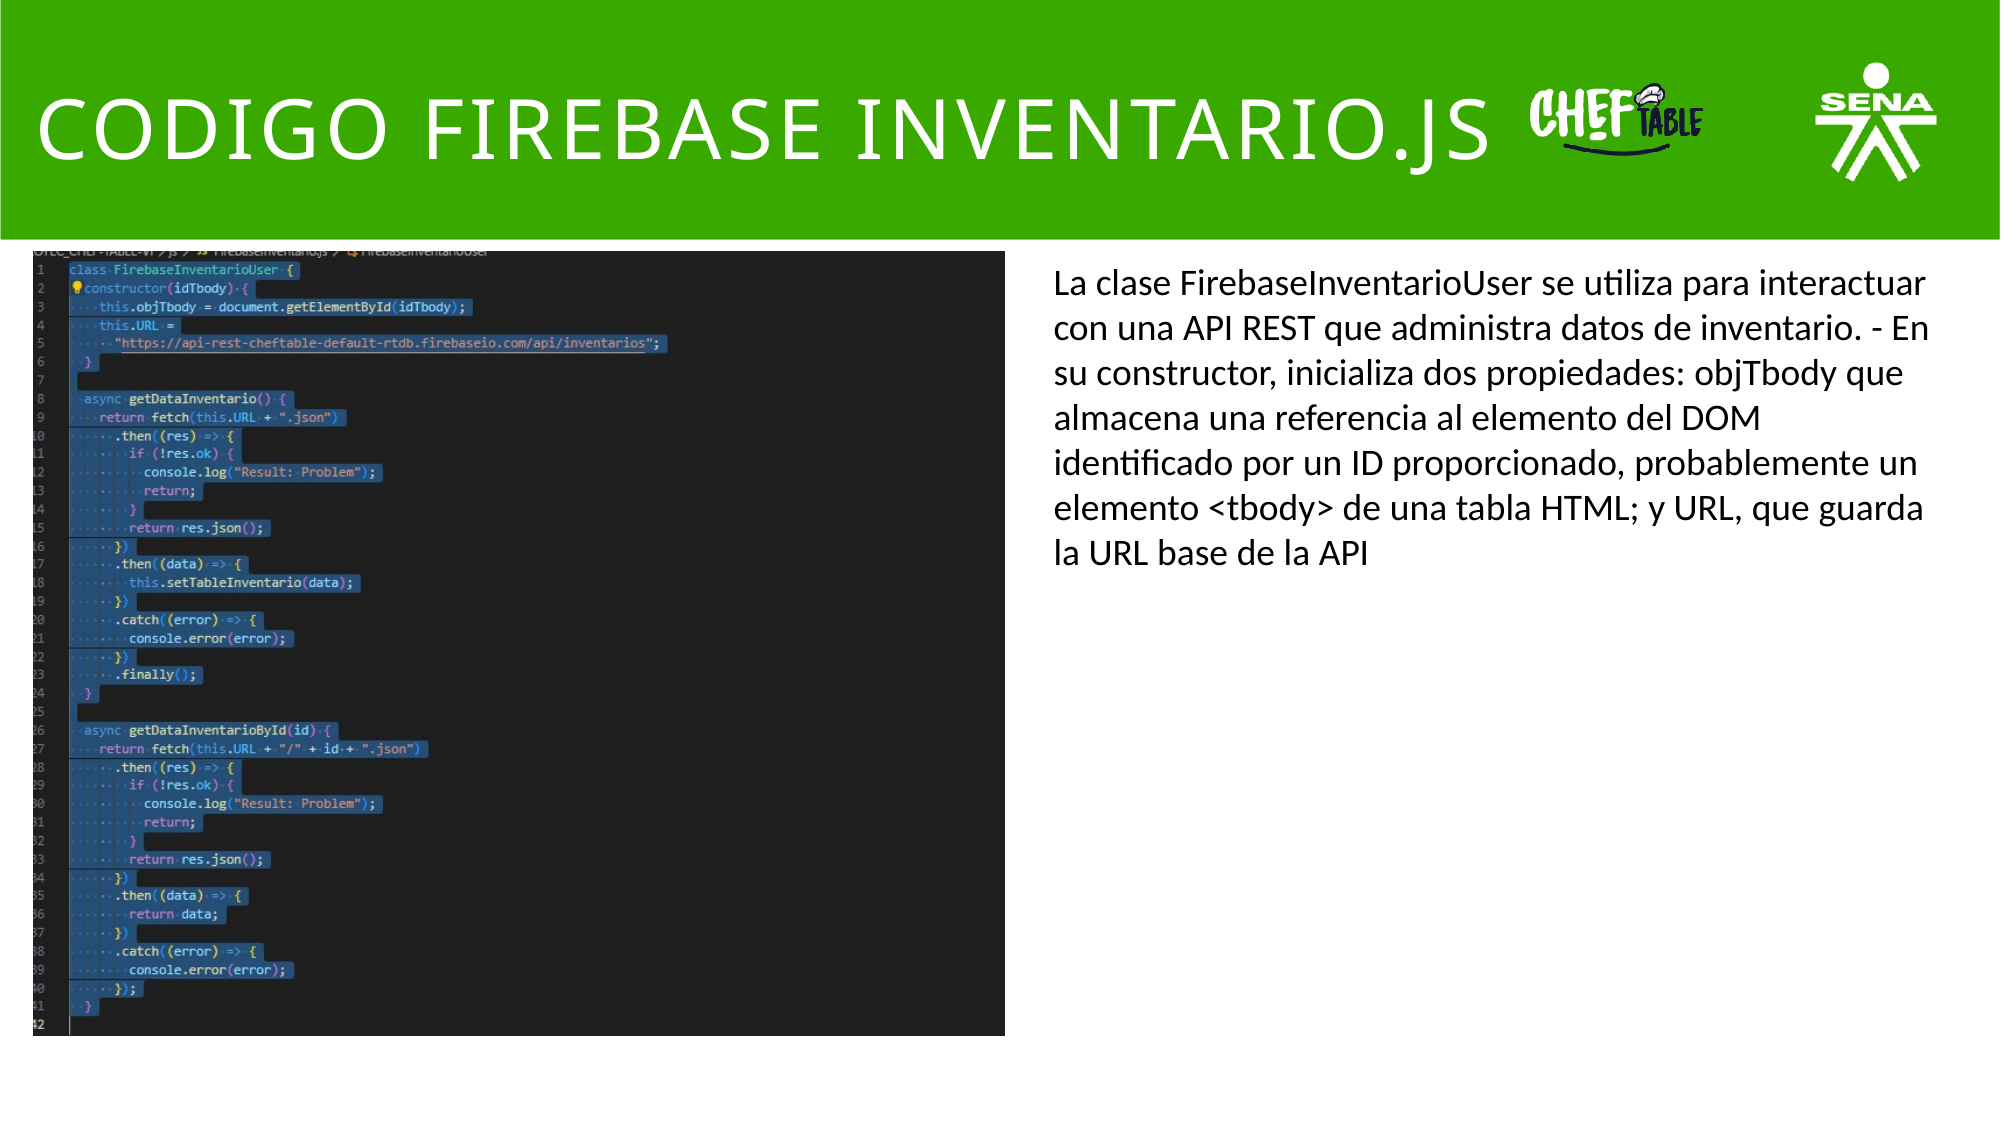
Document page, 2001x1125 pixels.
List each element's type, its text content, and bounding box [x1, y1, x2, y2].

text_box La clase FirebaseInventarioUser se utiliza para interactuar con una API REST que administra datos de inventario. - En su constructor, inicializa dos propiedades: objTbody que almacena una referencia al elemento del DOM identificado por un ID proporcionado, probablemente un elemento <tbody> de una tabla HTML; y URL, que guarda la URL base de la API [1038, 251, 1958, 581]
text_box [0, 0, 2000, 240]
picture [33, 250, 1005, 1036]
text_box CODIGO FIREBASE INVENTARIO.JS [33, 74, 1546, 176]
picture [1514, 65, 1716, 162]
